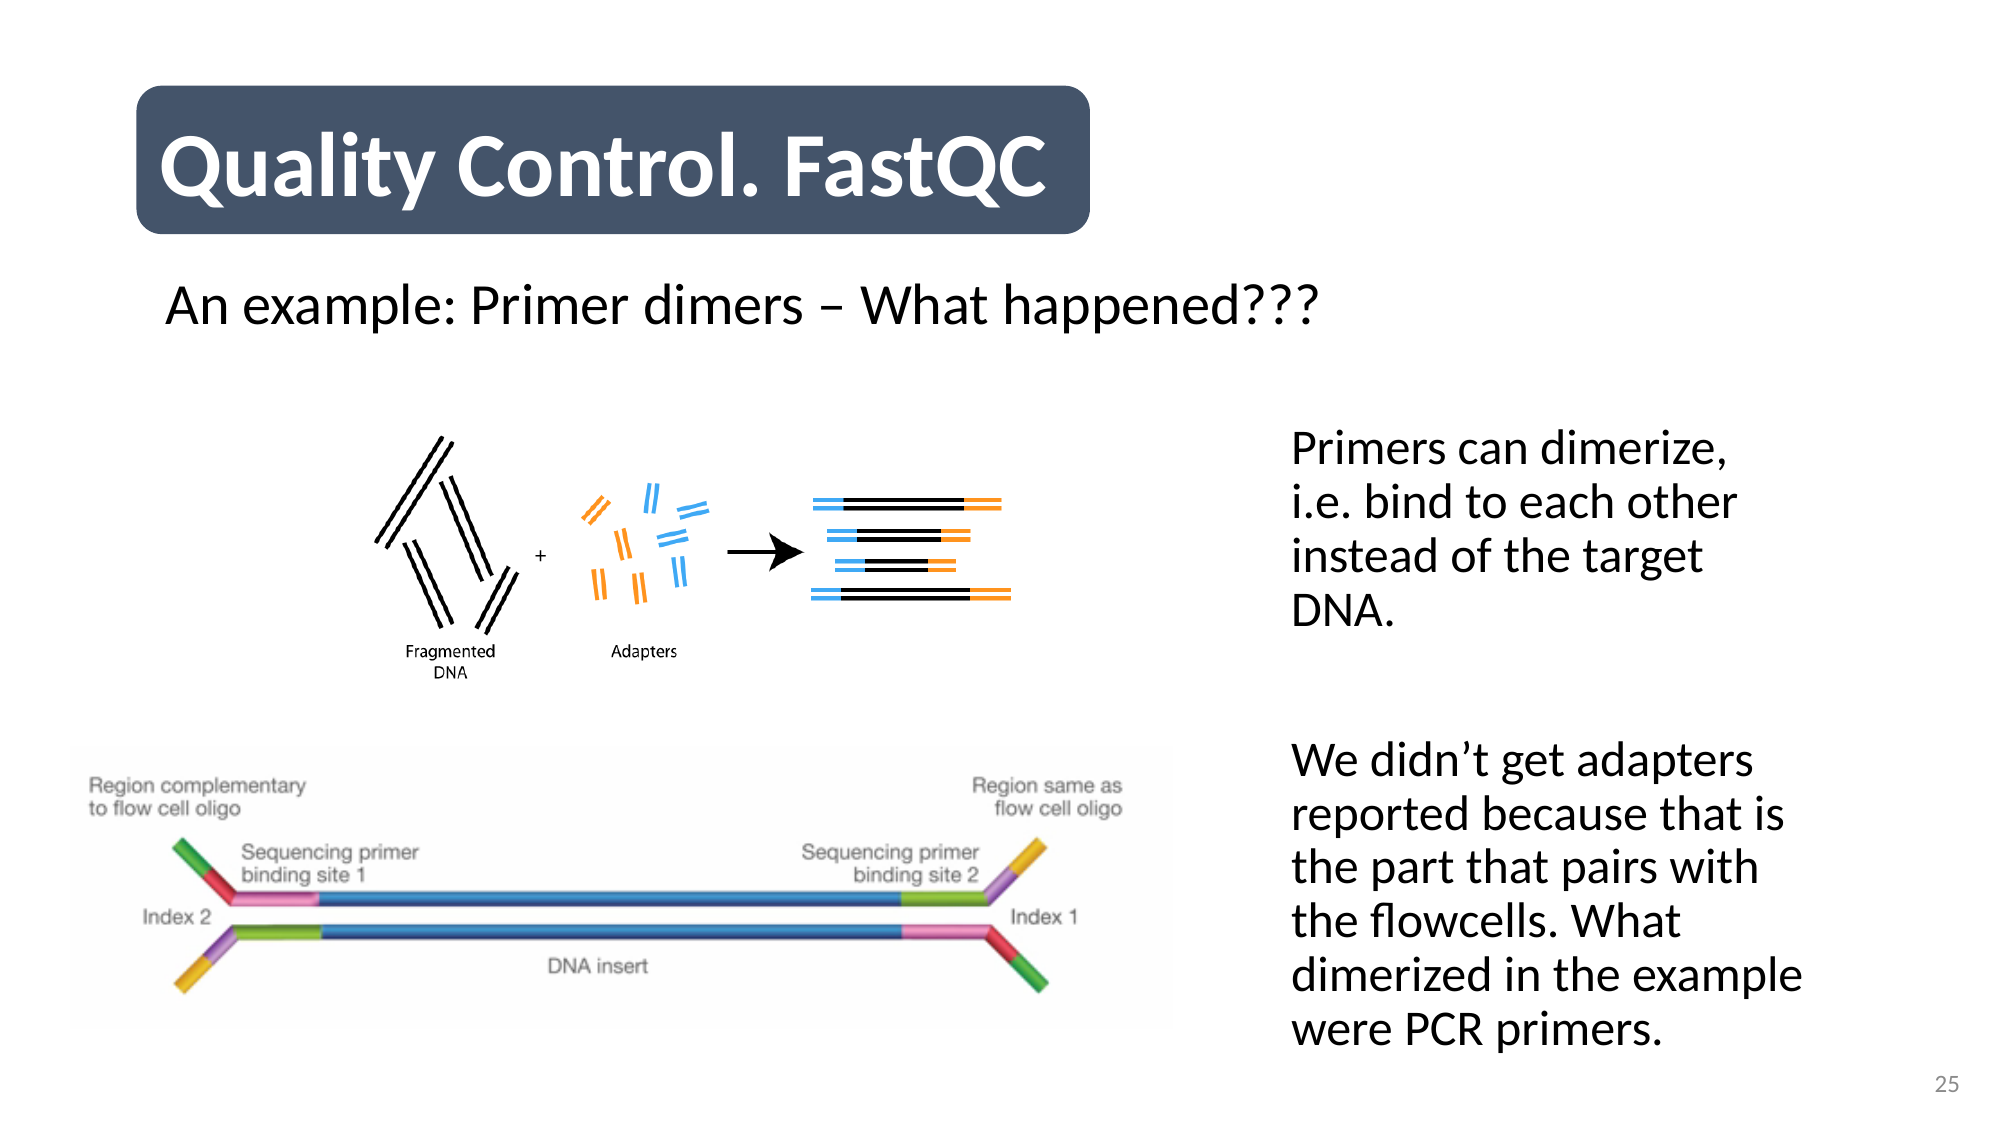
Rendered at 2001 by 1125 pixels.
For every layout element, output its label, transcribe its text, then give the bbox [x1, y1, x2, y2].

text_box Primers can dimerize, i.e. bind to each other instead of the target DNA. [1276, 413, 1756, 725]
picture [70, 746, 1175, 1029]
list An example: Primer dimers – What happened??? [150, 266, 1533, 431]
slide_number 25 [1525, 1052, 1976, 1113]
picture [343, 426, 1023, 685]
text_box We didn’t get adapters reported because that is the part that pairs with the flowcells. What dimerized in the example were PCR primers. [1276, 725, 1833, 1097]
text_box Quality Control. FastQC [136, 85, 1090, 235]
